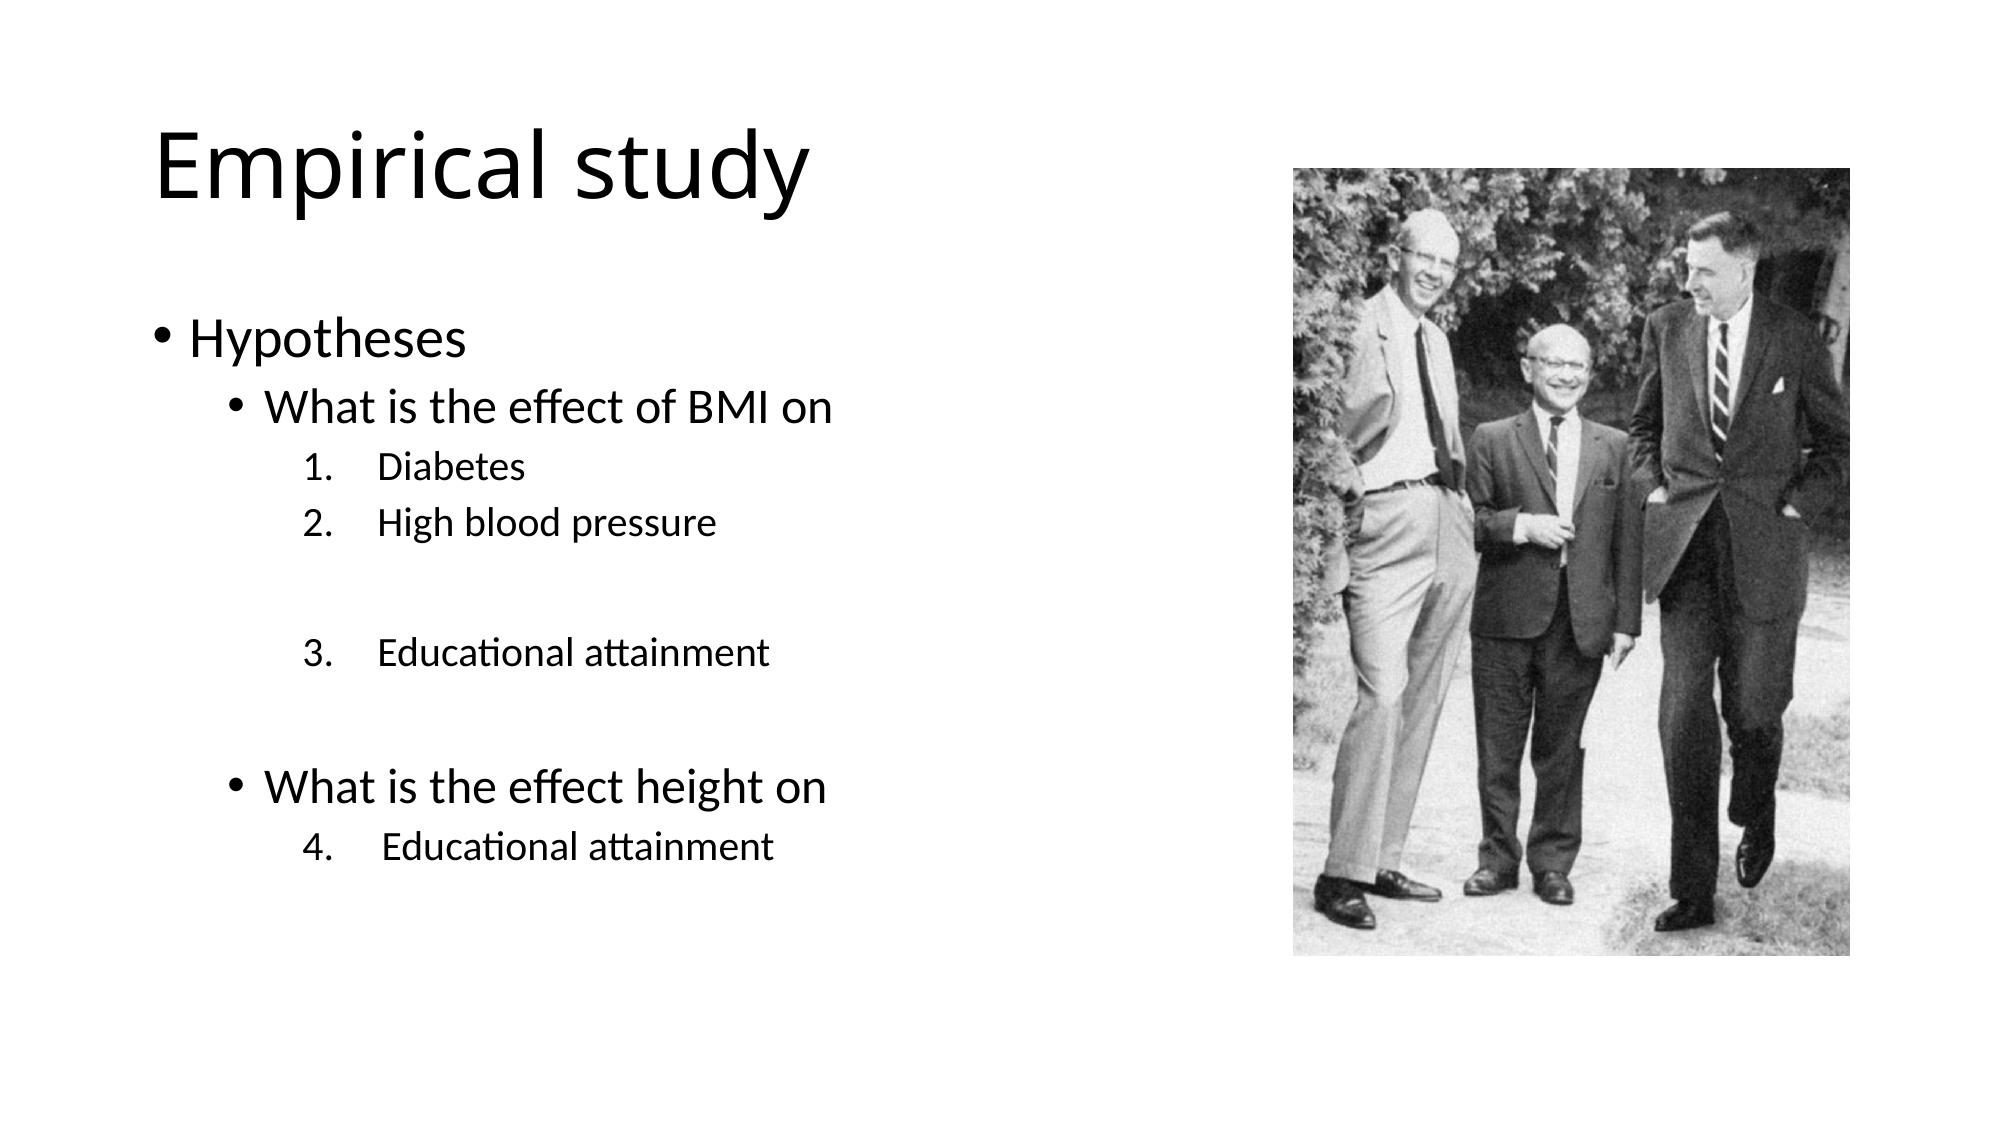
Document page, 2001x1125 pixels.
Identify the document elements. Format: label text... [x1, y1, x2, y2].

picture [1293, 168, 1850, 956]
list Hypotheses What is the effect of BMI on Diabetes High blood pressure Educational attainment What is the effect height on 4. Educational attainment [137, 299, 1863, 1014]
title Empirical study [137, 59, 1863, 278]
